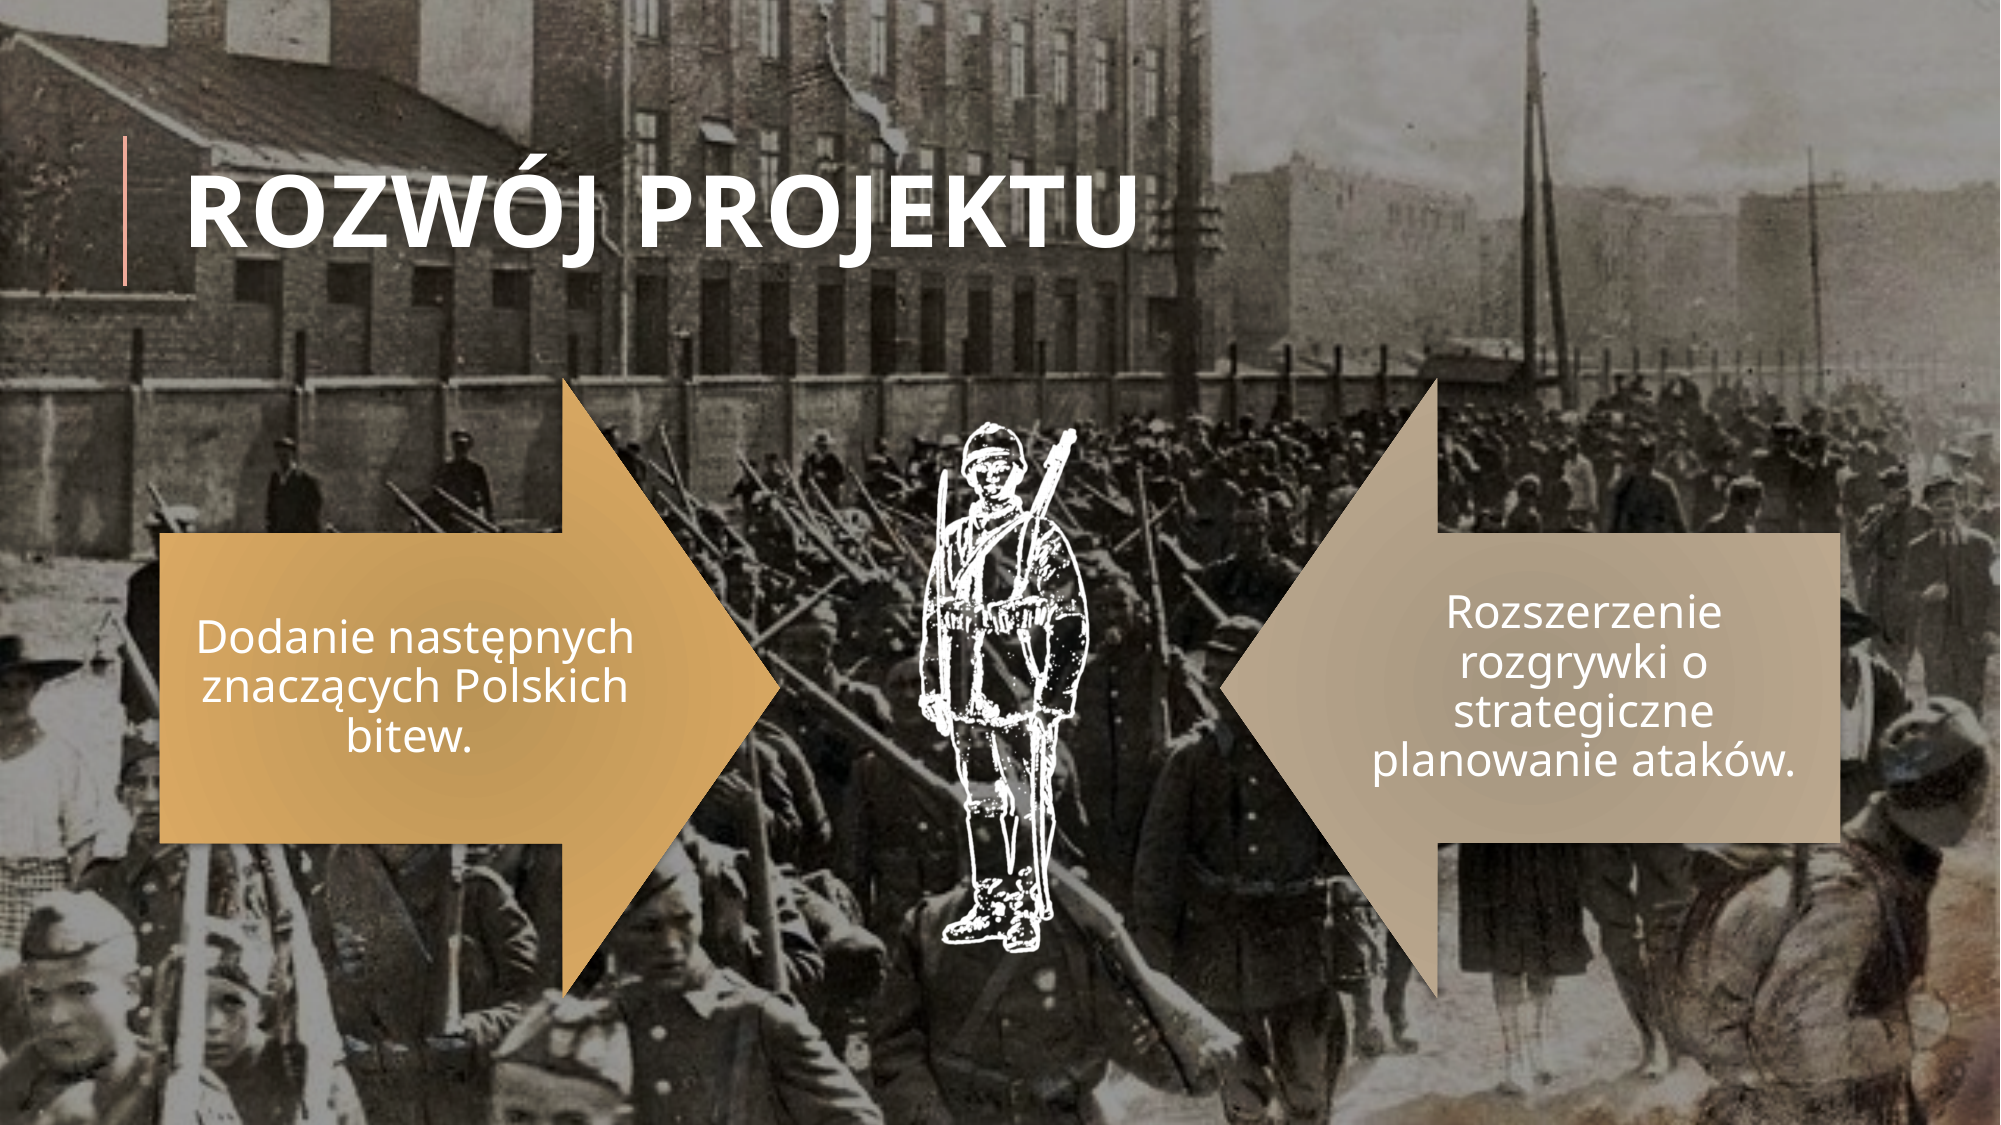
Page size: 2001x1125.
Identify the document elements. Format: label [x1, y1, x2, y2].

list [159, 377, 836, 999]
list [1162, 377, 1841, 999]
picture [0, 0, 2000, 1125]
